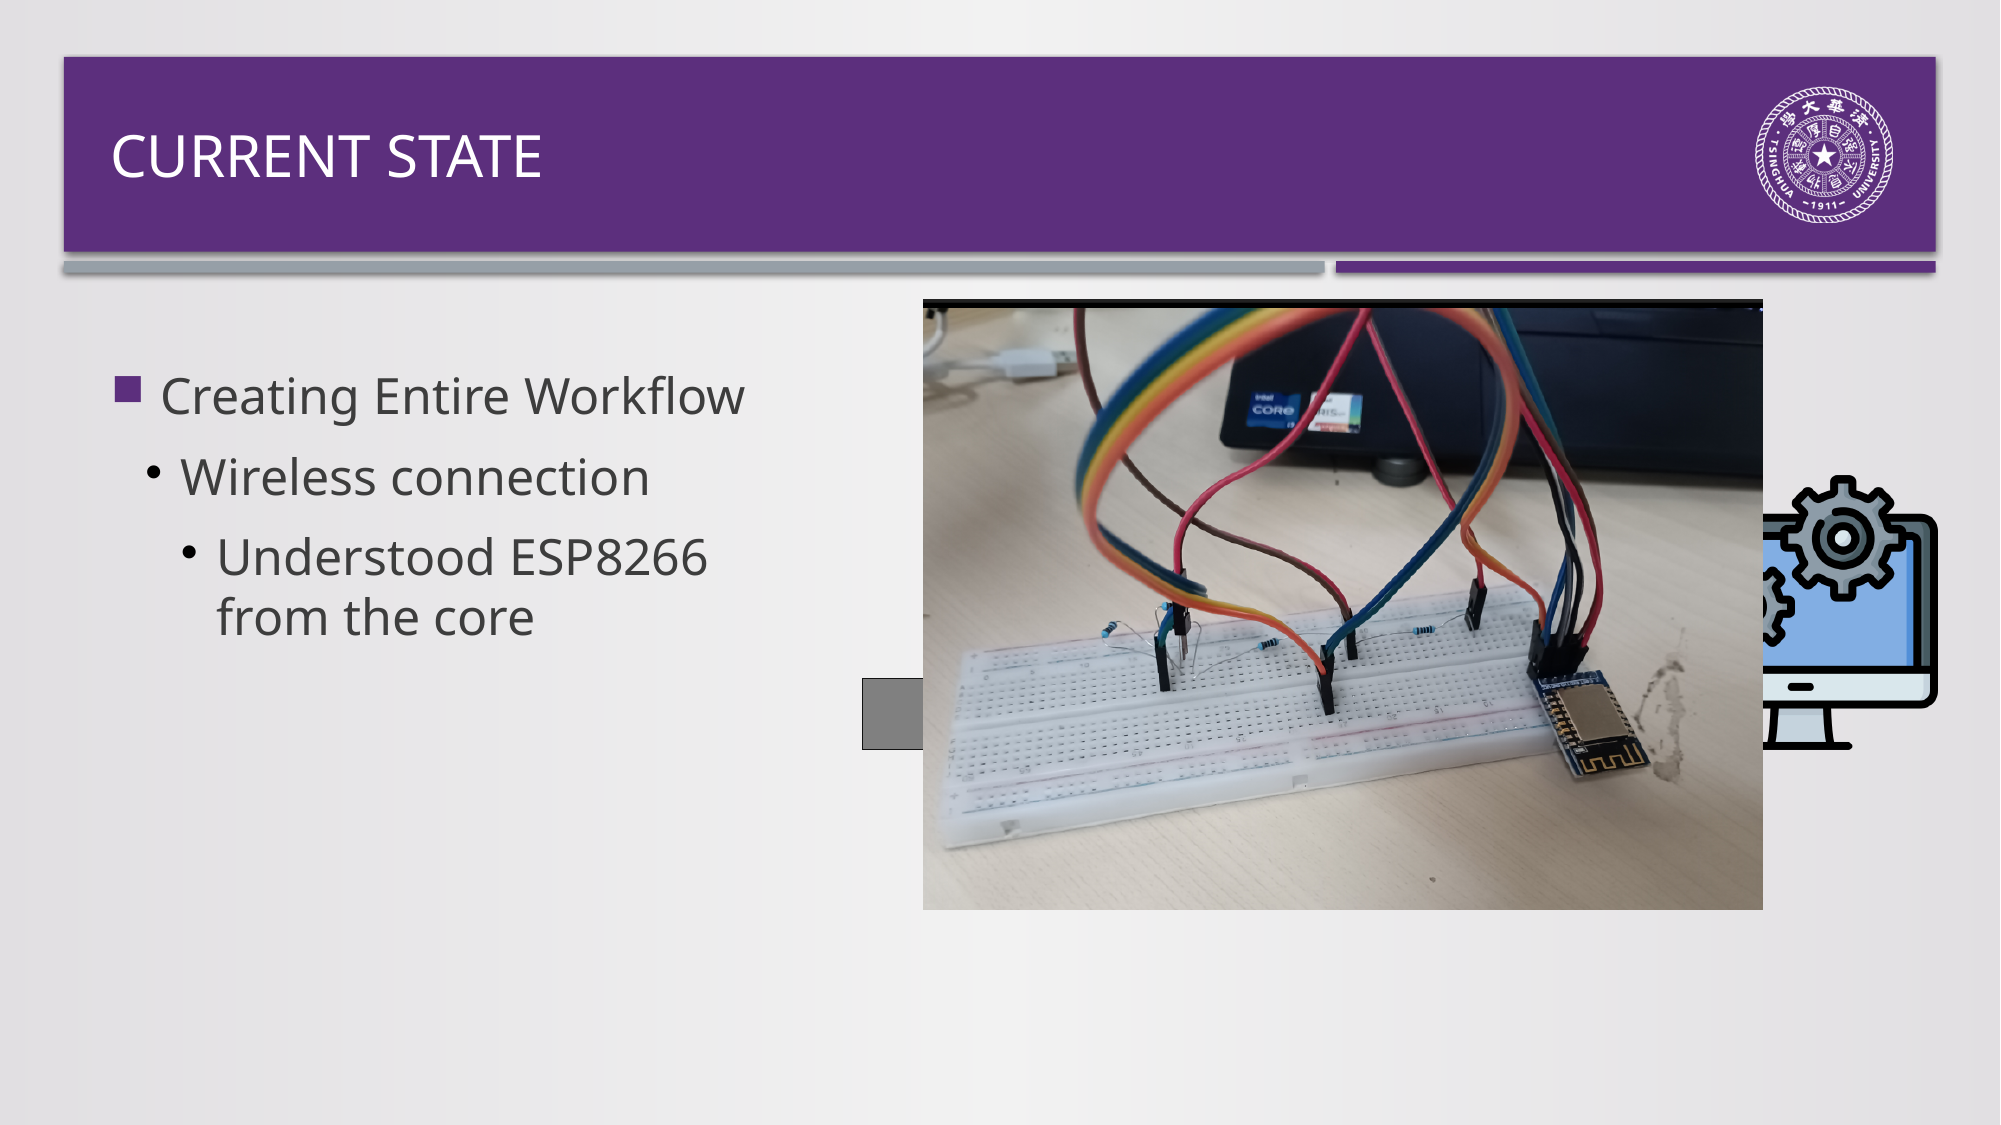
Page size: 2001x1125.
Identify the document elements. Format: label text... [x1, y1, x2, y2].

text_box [862, 412, 918, 750]
title Current state [95, 71, 1755, 238]
text_box Creating Entire Workflow Wireless connection Understood ESP8266 from the core [95, 357, 1950, 1088]
picture [923, 299, 1763, 910]
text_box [1767, 412, 1938, 750]
